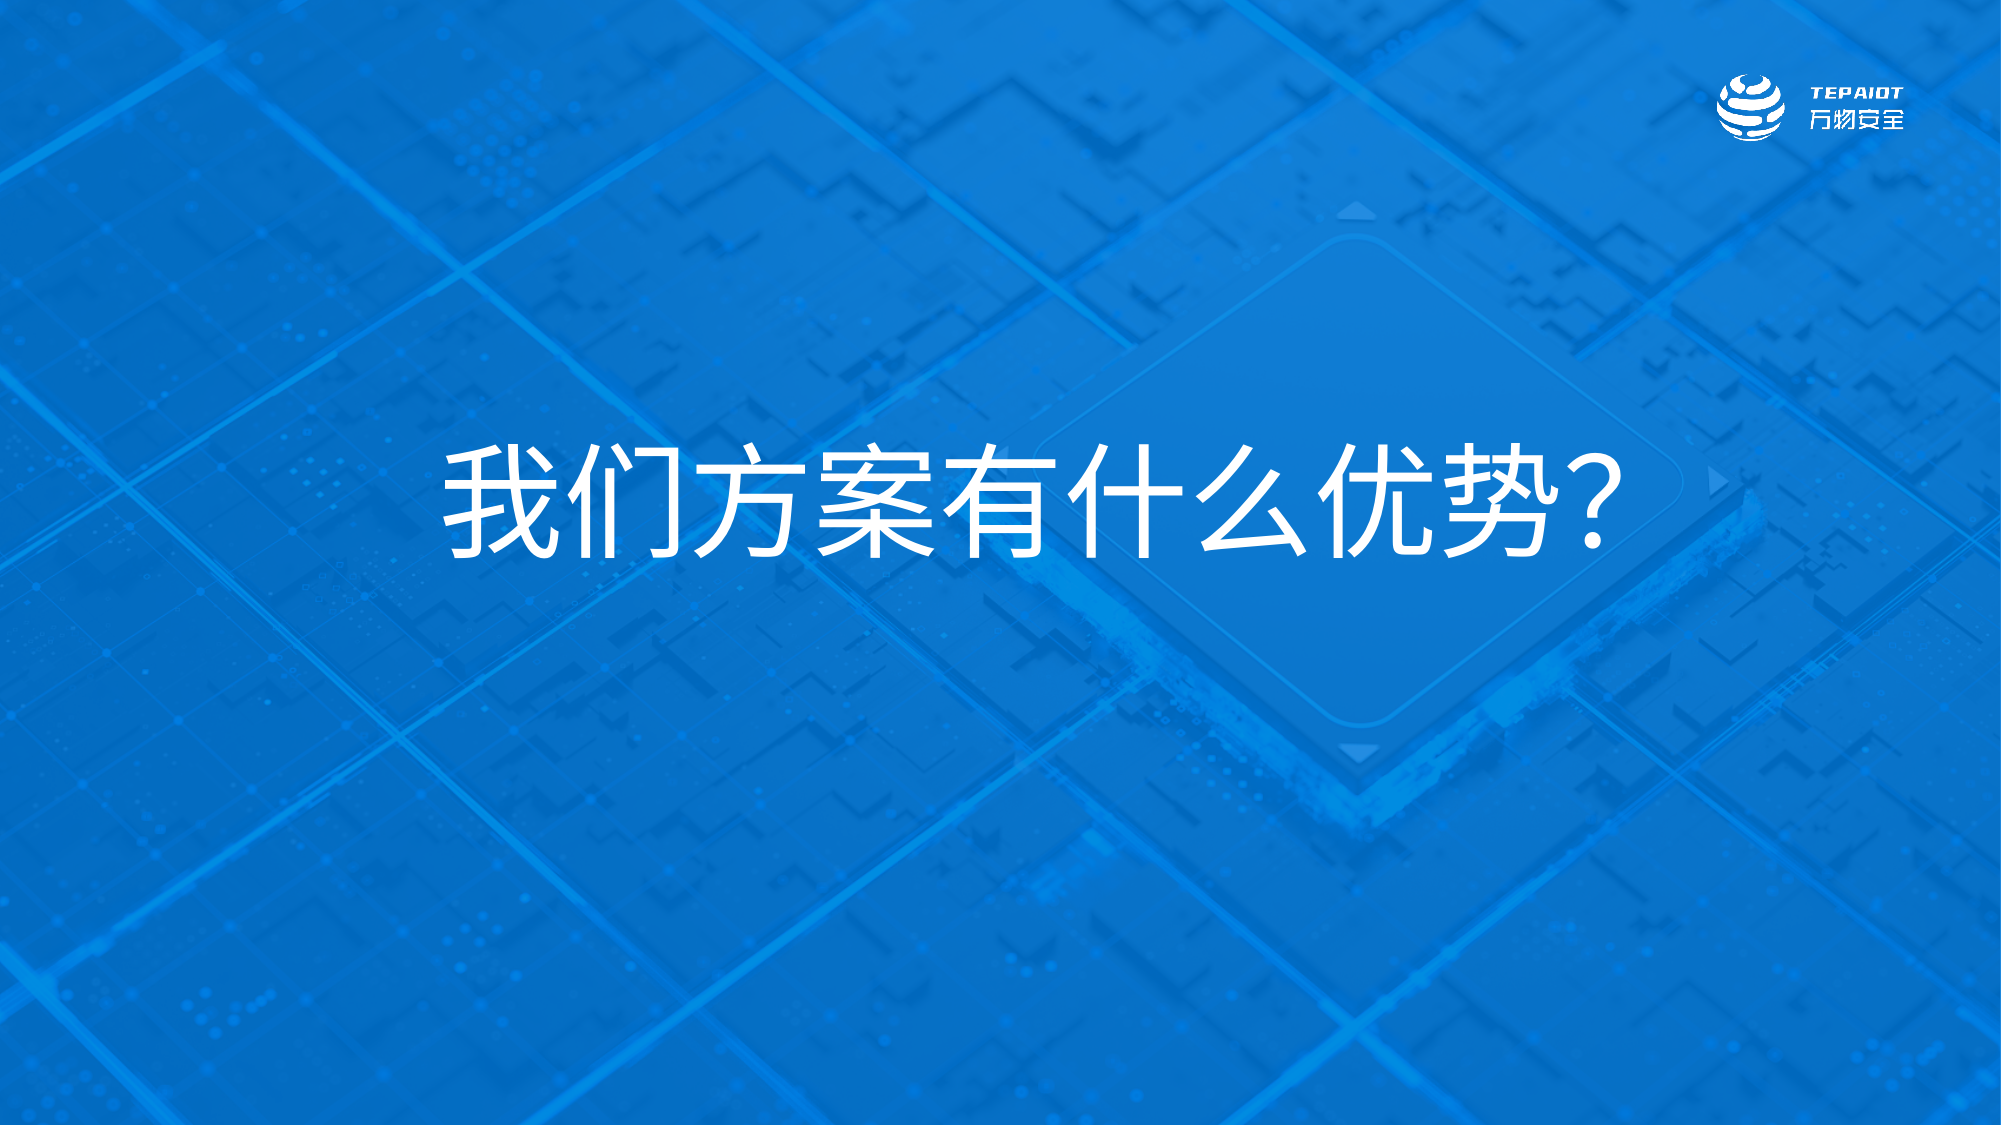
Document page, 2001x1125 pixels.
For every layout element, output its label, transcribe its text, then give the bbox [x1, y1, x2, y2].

picture [1697, 70, 1924, 147]
title 我们方案有什么优势？ [201, 398, 1927, 617]
